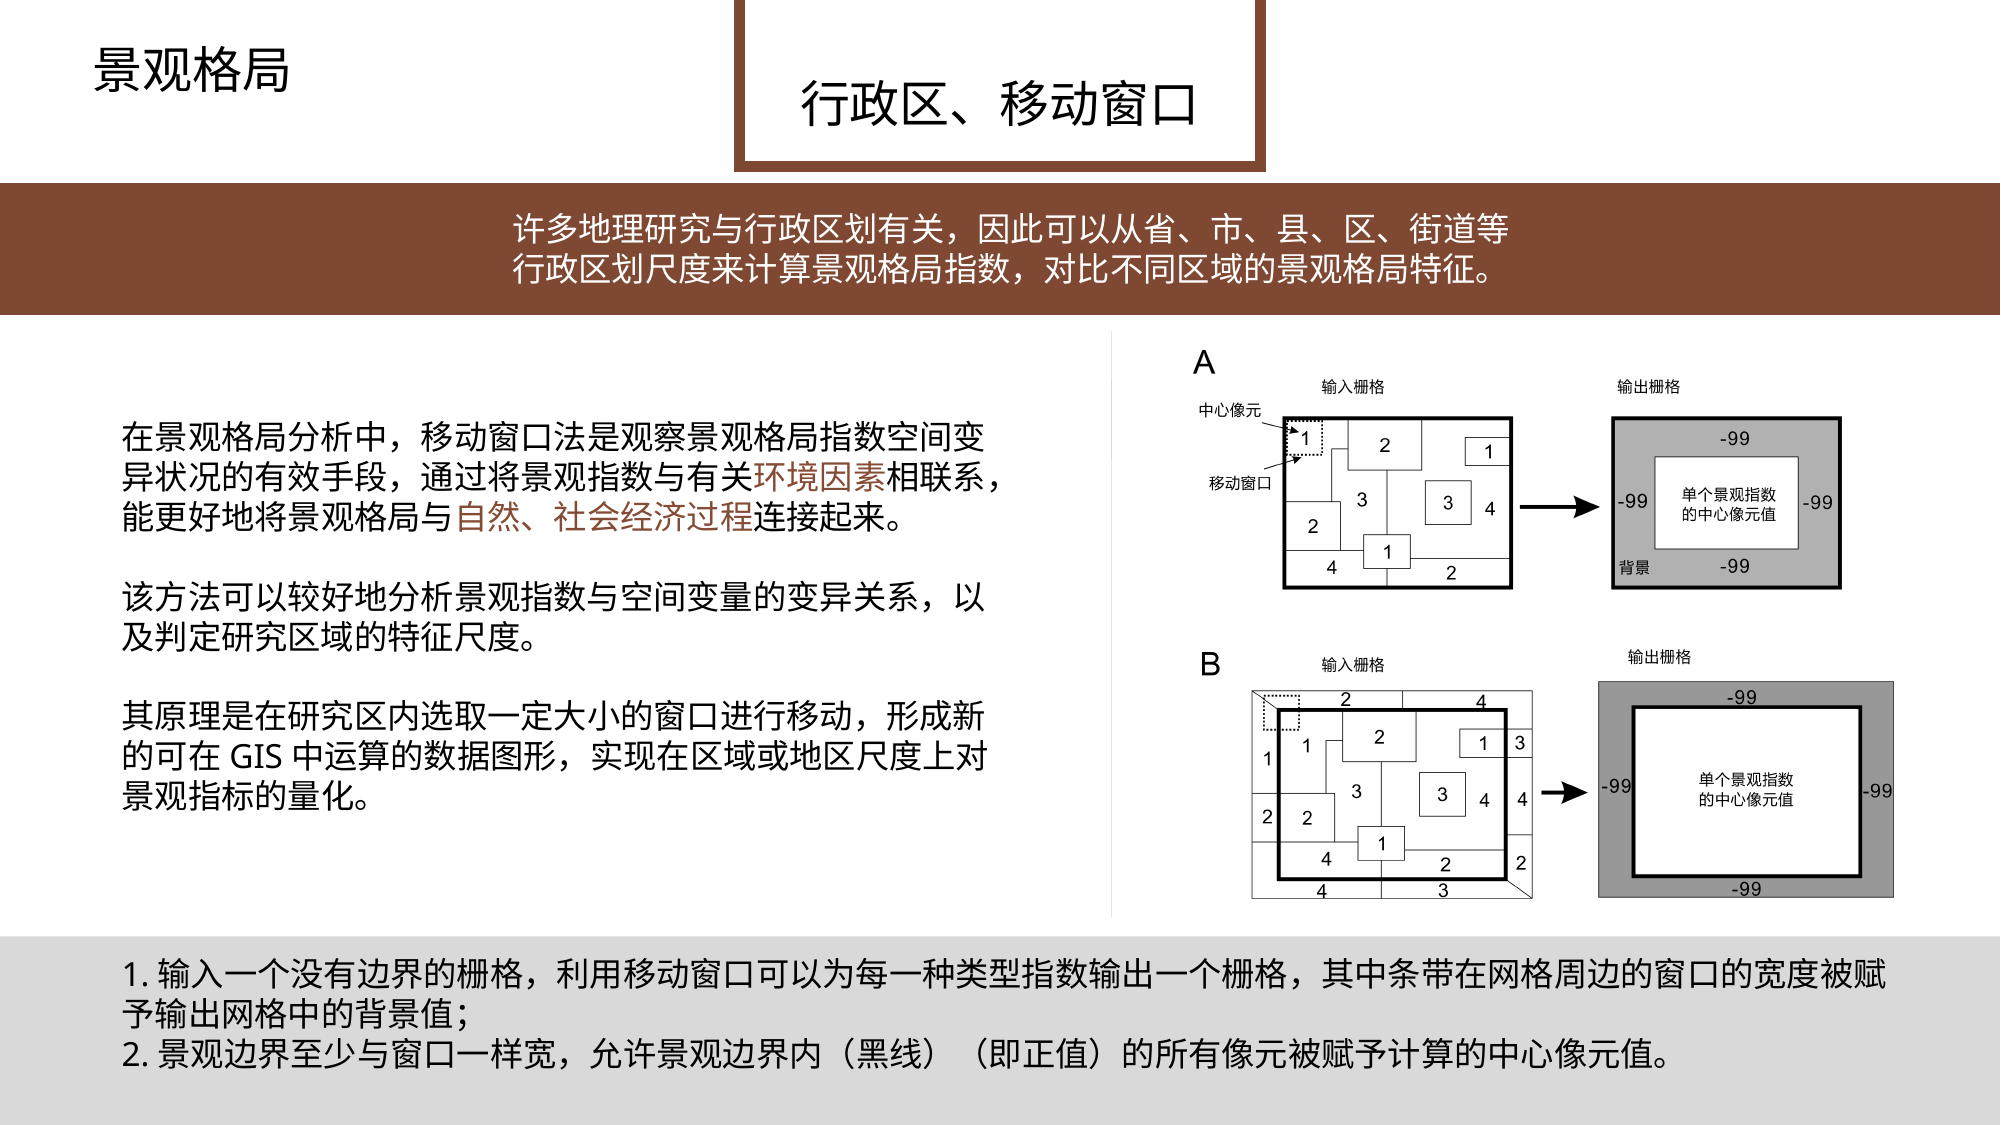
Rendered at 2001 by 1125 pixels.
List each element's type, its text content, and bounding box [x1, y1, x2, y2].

text_box [0, 935, 2000, 1125]
text_box 许多地理研究与行政区划有关，因此可以从省、市、县、区、街道等行政区划尺度来计算景观格局指数，对比不同区域的景观格局特征。 [484, 201, 1538, 296]
text_box 在景观格局分析中，移动窗口法是观察景观格局指数空间变异状况的有效手段，通过将景观指数与有关环境因素相联系，能更好地将景观格局与自然、社会经济过程连接起来。 该方法可以较好地分析景观指数与空间变量的变异关系，以及判定研究区域的特征尺度。 其原理是在研究区内选取一定大小的窗口进行移动，形成新的可在GIS中运算的数据图形，实现在区域或地区尺度上对景观指标的量化。 [106, 408, 1030, 823]
text_box 行政区、移动窗口 [758, 36, 1242, 141]
picture [1193, 350, 1894, 899]
text_box [739, 0, 1261, 168]
text_box 1.输入一个没有边界的栅格，利用移动窗口可以为每一种类型指数输出一个栅格，其中条带在网格周边的窗口的宽度被赋予输出网格中的背景值； 2.景观边界至少与窗口一样宽，允许景观边界内（黑线）（即正值）的所有像元被赋予计算的中心像元值。 [106, 946, 1925, 1081]
text_box [0, 183, 2000, 315]
text_box 景观格局 [2, 2, 383, 107]
